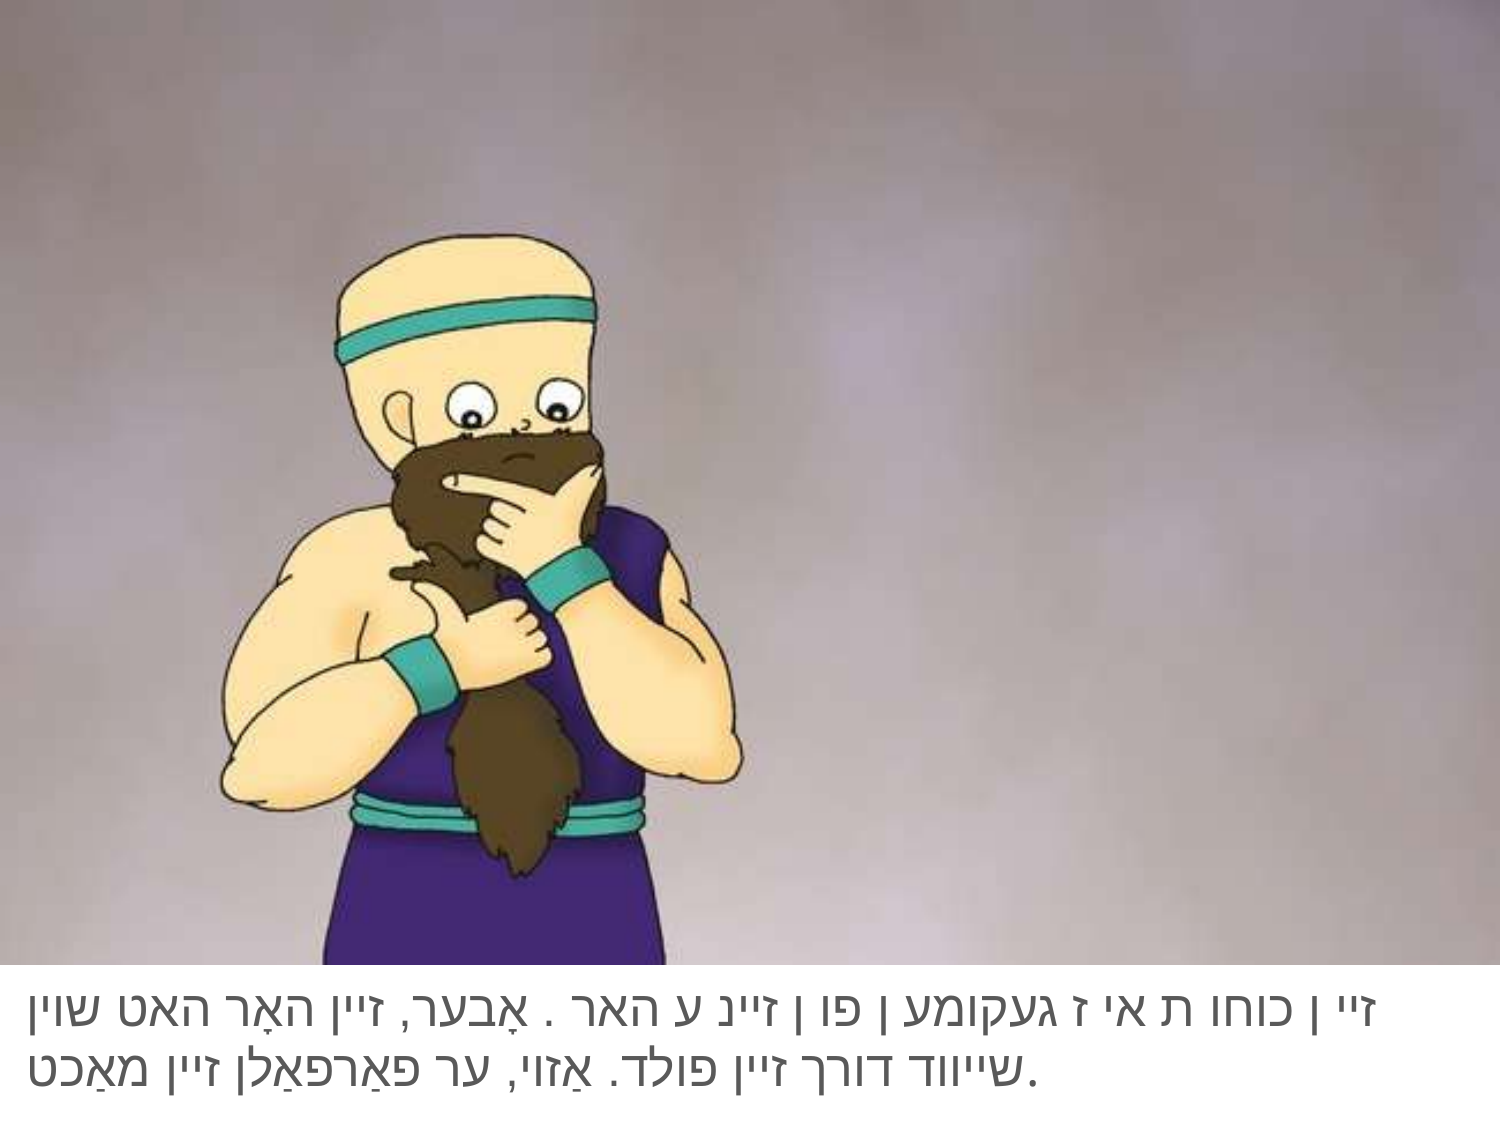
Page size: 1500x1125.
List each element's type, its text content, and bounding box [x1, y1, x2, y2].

picture [0, 0, 1500, 965]
text_box זײ ן כוחו ת אי ז געקומע ן פו ן זײנ ע האר . אָבער, זיין האָר האט שוין שייווד דורך זיין פולד. אַזוי, ער פאַרפאַלן זיין מאַכט. [11, 973, 1498, 1105]
